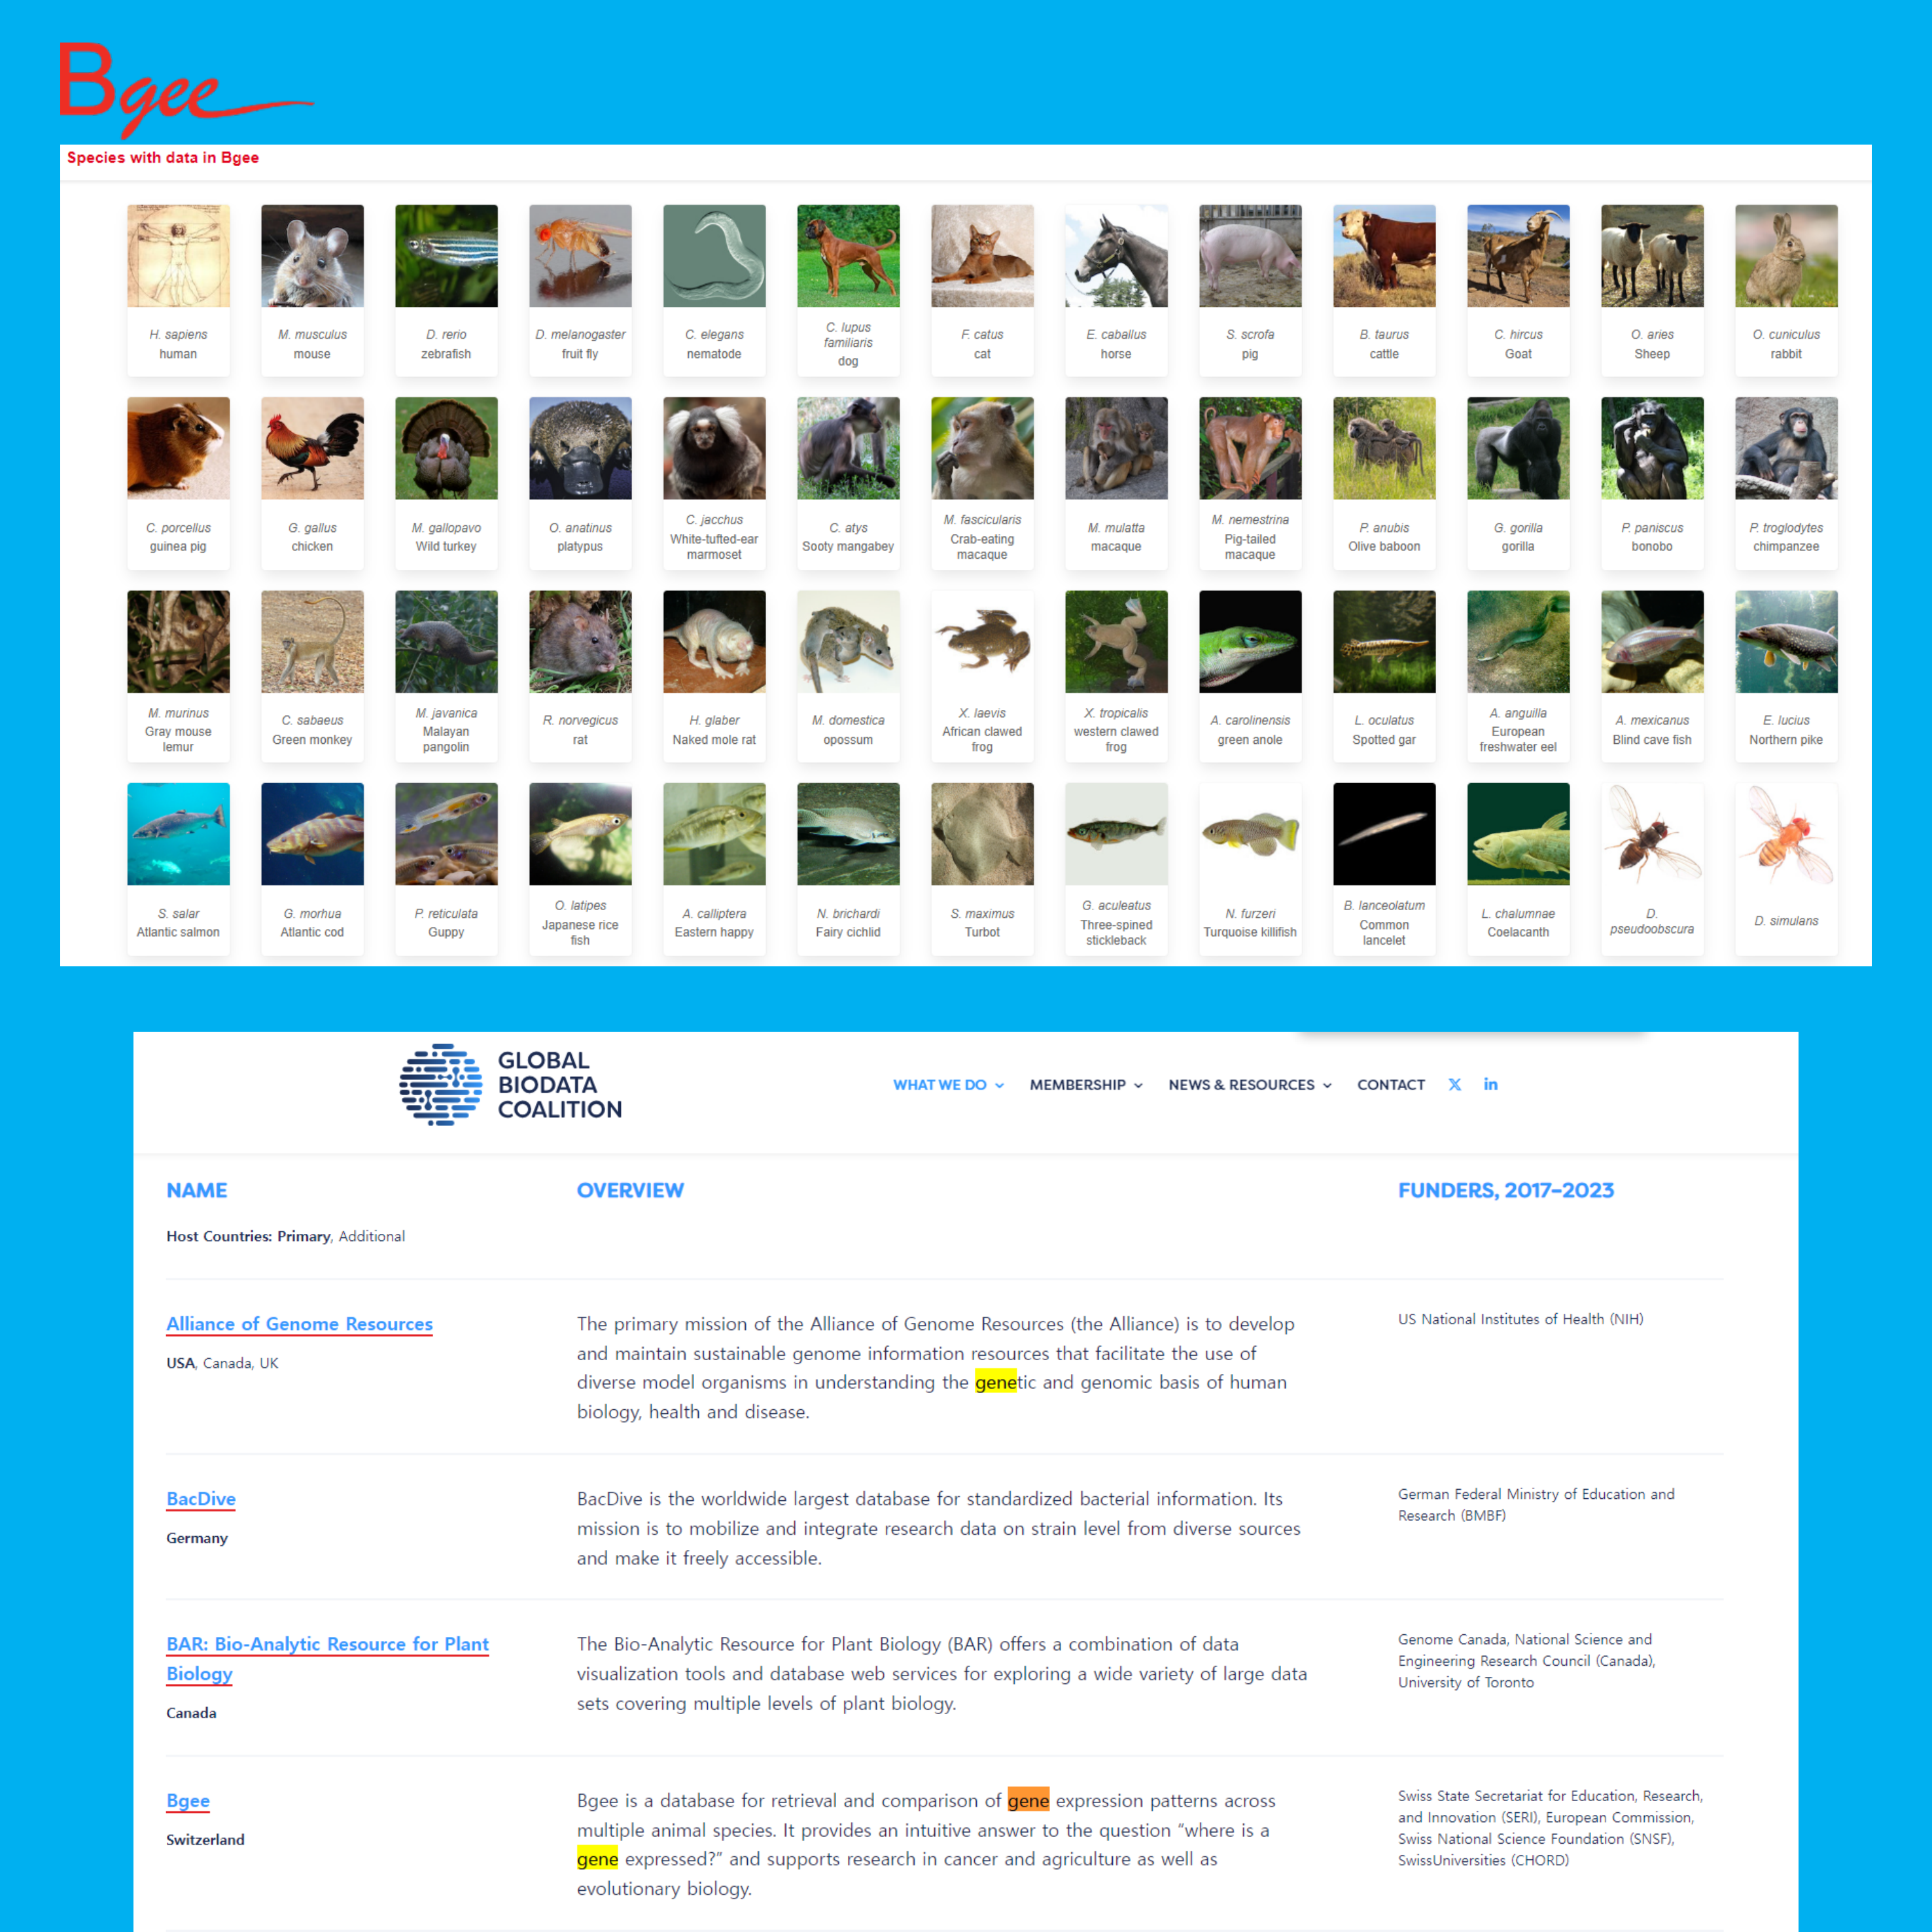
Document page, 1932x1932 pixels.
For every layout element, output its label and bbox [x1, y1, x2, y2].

picture [120, 77, 314, 139]
picture [61, 43, 115, 115]
picture [61, 145, 1871, 966]
picture [134, 1032, 1798, 1932]
